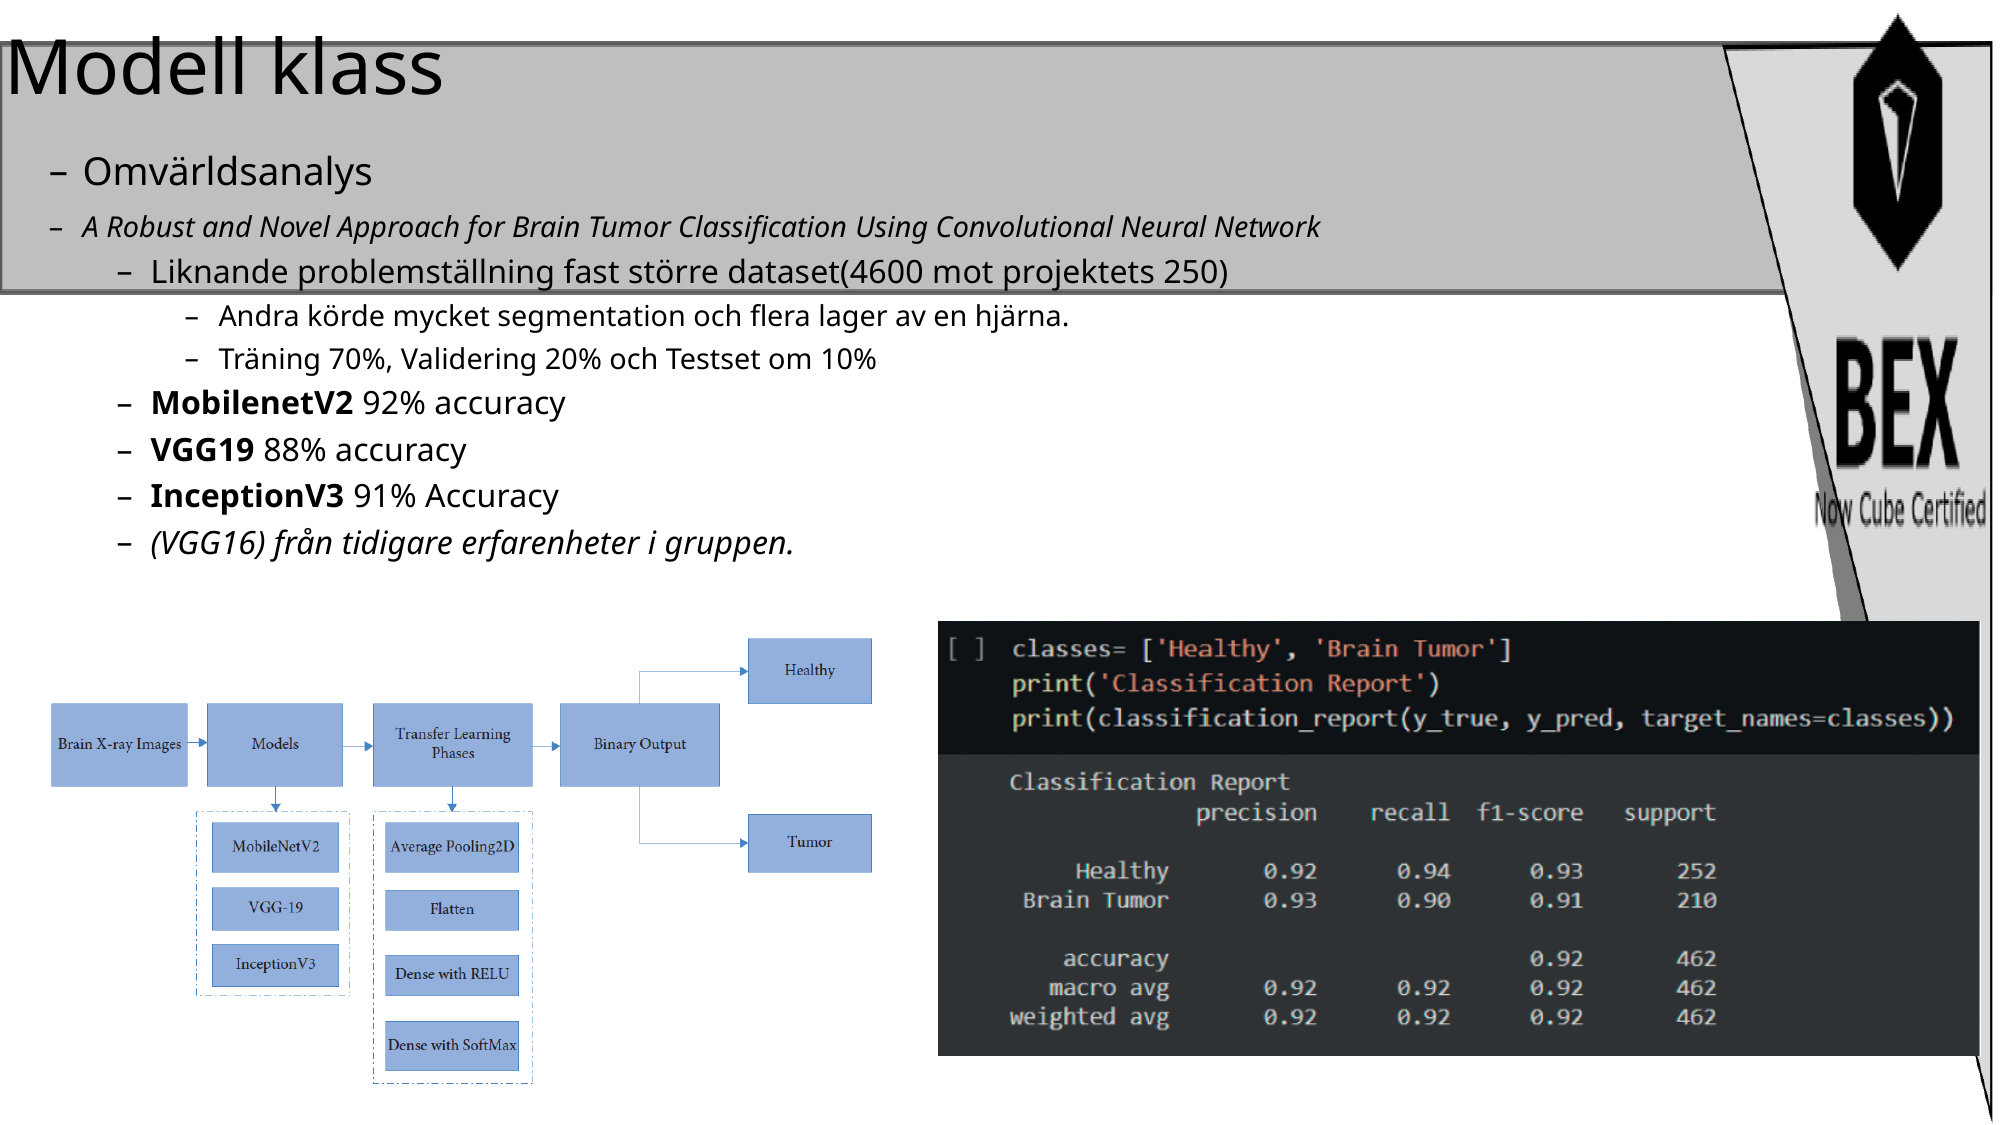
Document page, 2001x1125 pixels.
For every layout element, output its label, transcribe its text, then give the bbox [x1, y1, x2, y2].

picture [938, 621, 1981, 1056]
text_box Modell klass [0, 0, 464, 118]
text_box Omvärldsanalys A Robust and Novel Approach for Brain Tumor Classification Using Convolutional Neural Network Liknande problemställning fast större dataset(4600 mot projektets 250) Andra körde mycket segmentation och flera lager av en hjärna. Träning 70%, Validering 20% och Testset om 10% MobilenetV2 92% accuracy VGG19 88% accuracy InceptionV3 91% Accuracy (VGG16) från tidigare erfarenheter i gruppen. [33, 139, 1347, 600]
picture [41, 599, 887, 1090]
